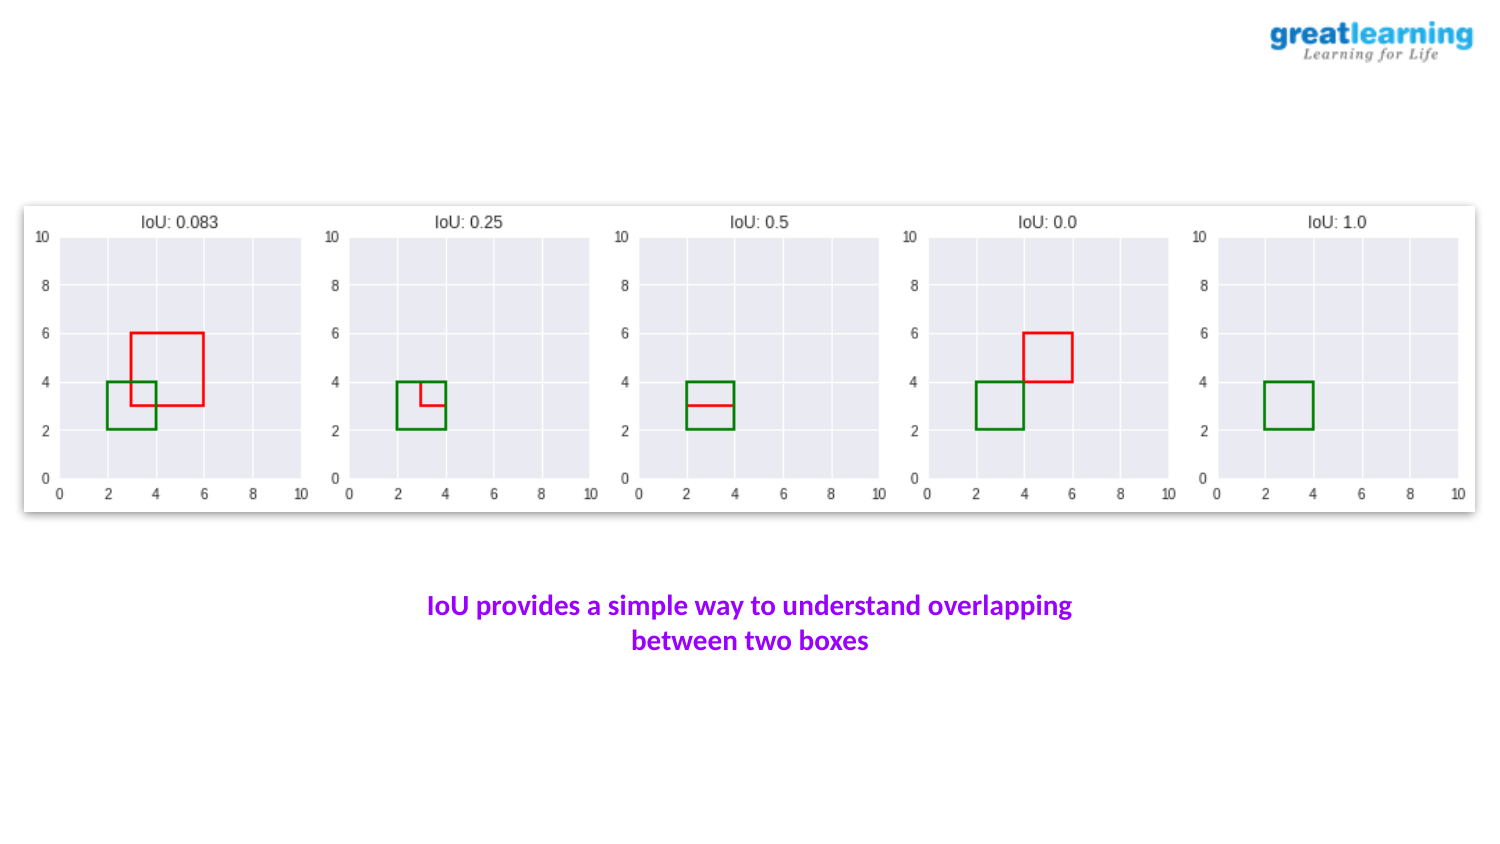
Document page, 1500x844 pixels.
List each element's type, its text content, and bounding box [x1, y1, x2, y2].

text_box IoU provides a simple way to understand overlapping between two boxes [363, 555, 1137, 688]
picture [24, 206, 1476, 512]
picture [1270, 20, 1474, 63]
